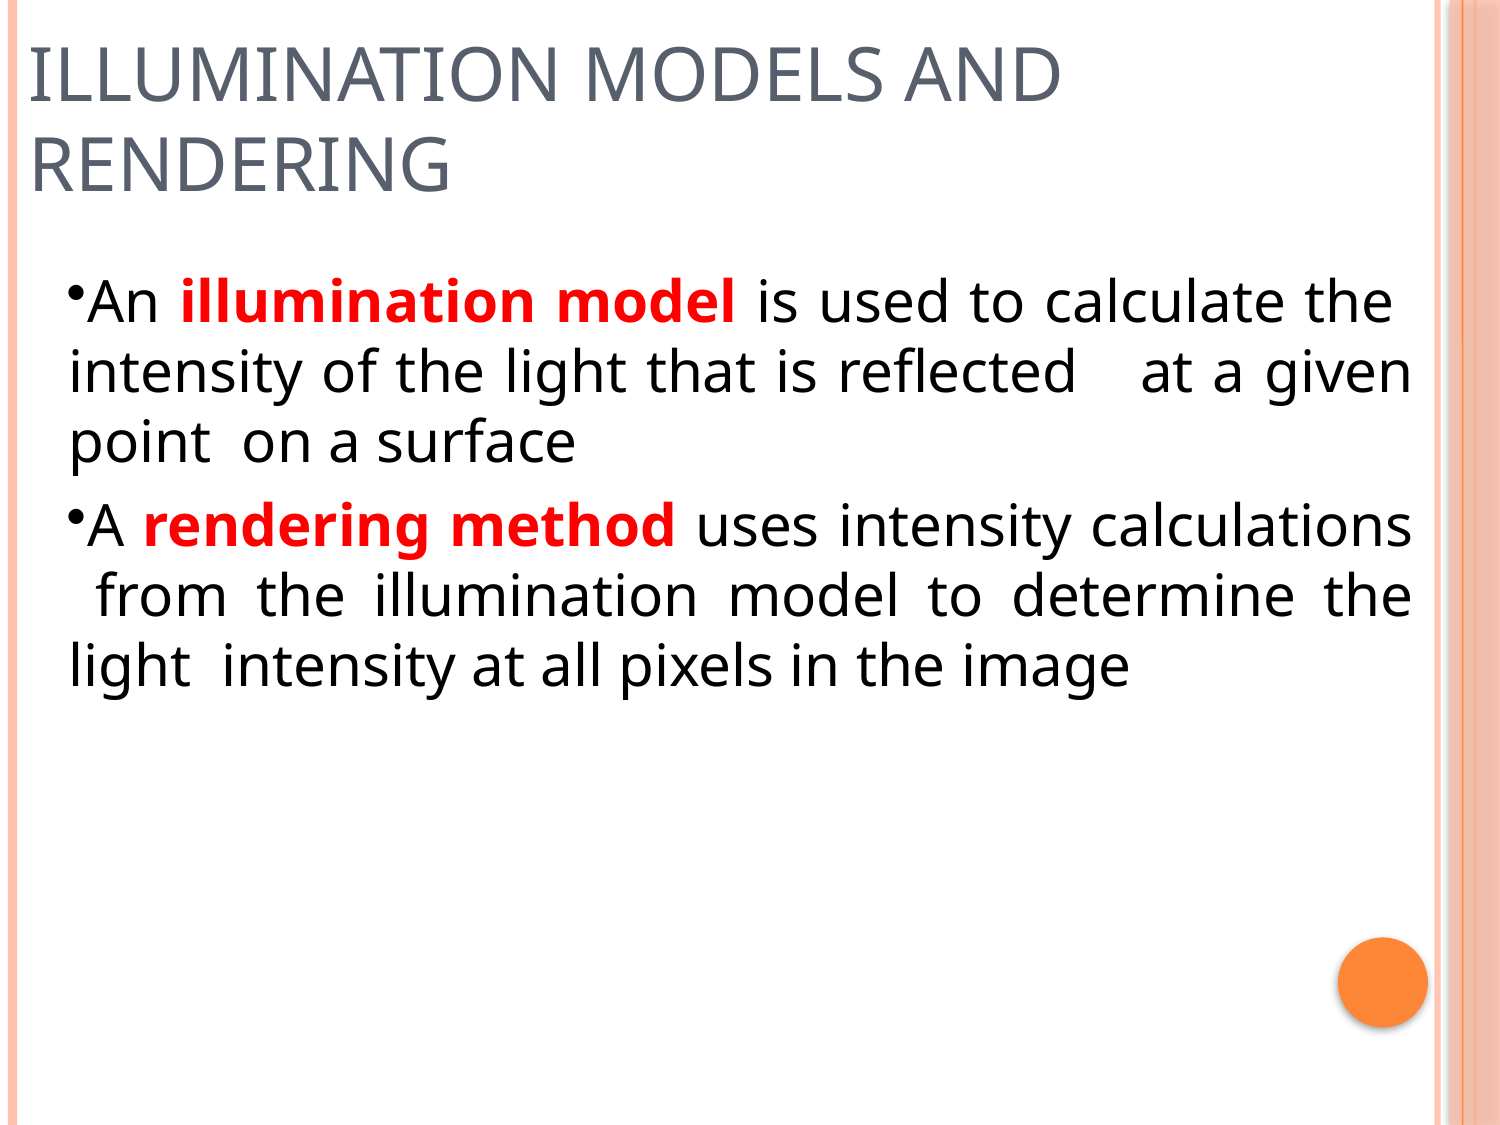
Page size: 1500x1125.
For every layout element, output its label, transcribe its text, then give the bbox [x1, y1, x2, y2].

title Illumination Models and Rendering [26, 16, 1414, 207]
text_box An illumination model is used to calculate the intensity of the light that is reflected at a given point on a surface A rendering method uses intensity calculations from the illumination model to determine the light intensity at all pixels in the image [66, 262, 1414, 699]
